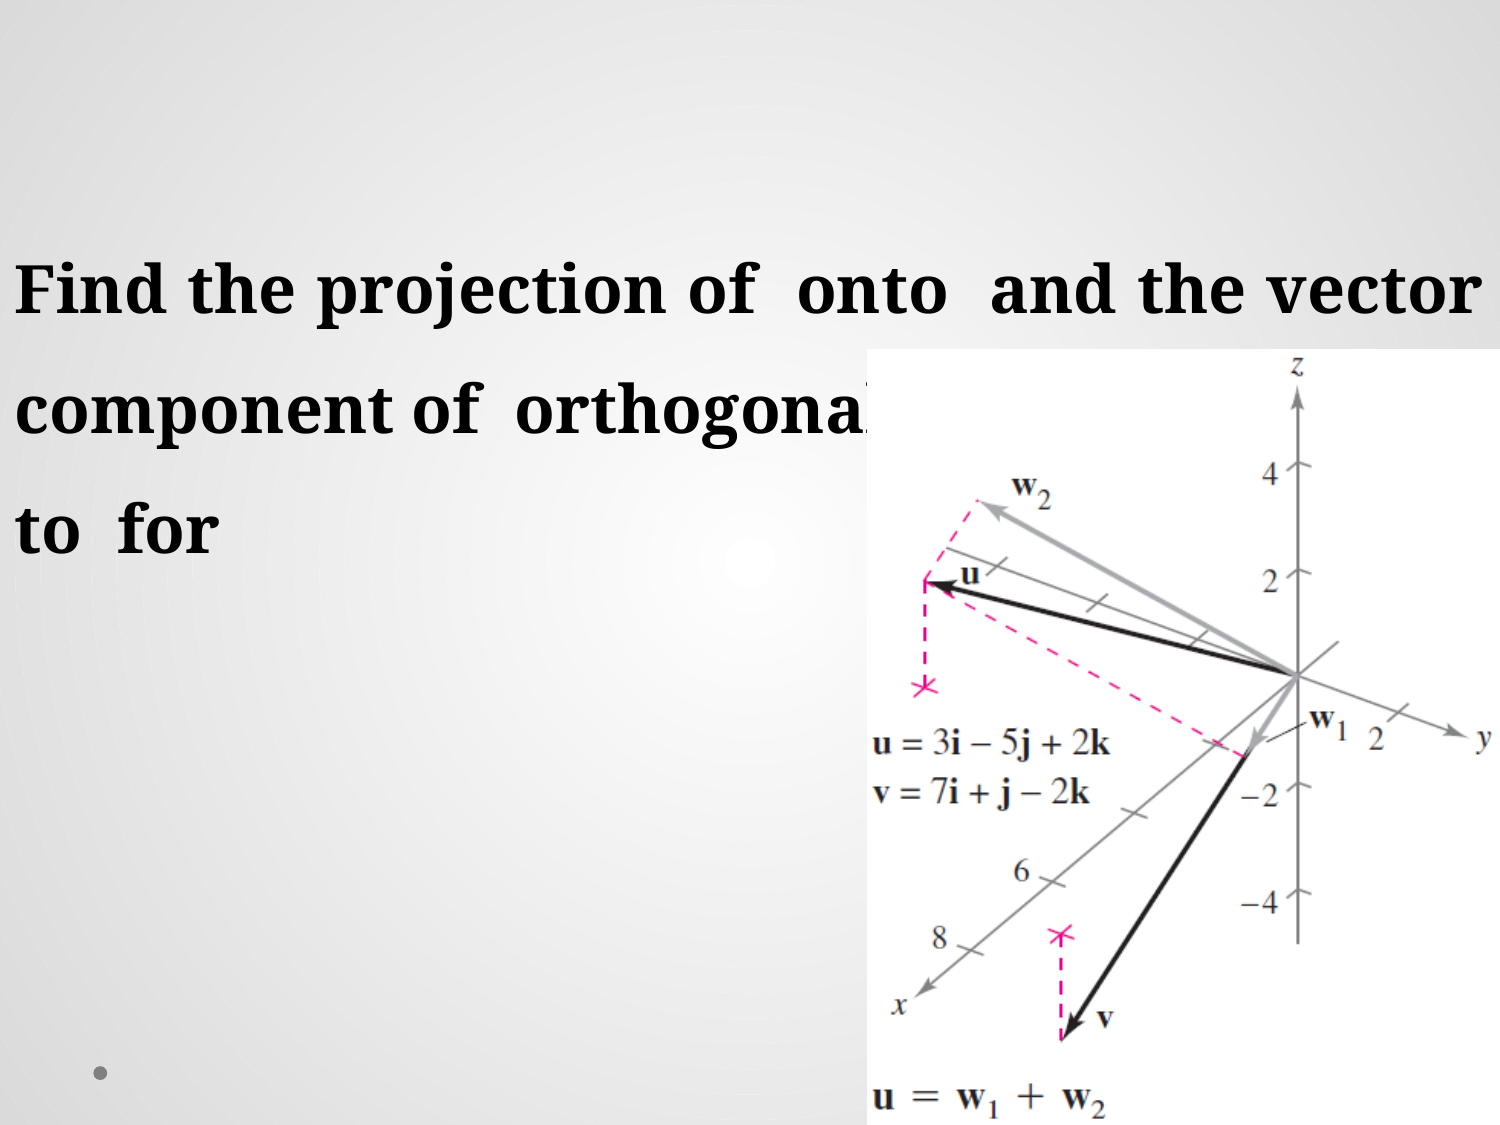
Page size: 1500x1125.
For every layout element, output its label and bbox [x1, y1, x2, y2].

picture [866, 349, 1500, 1125]
